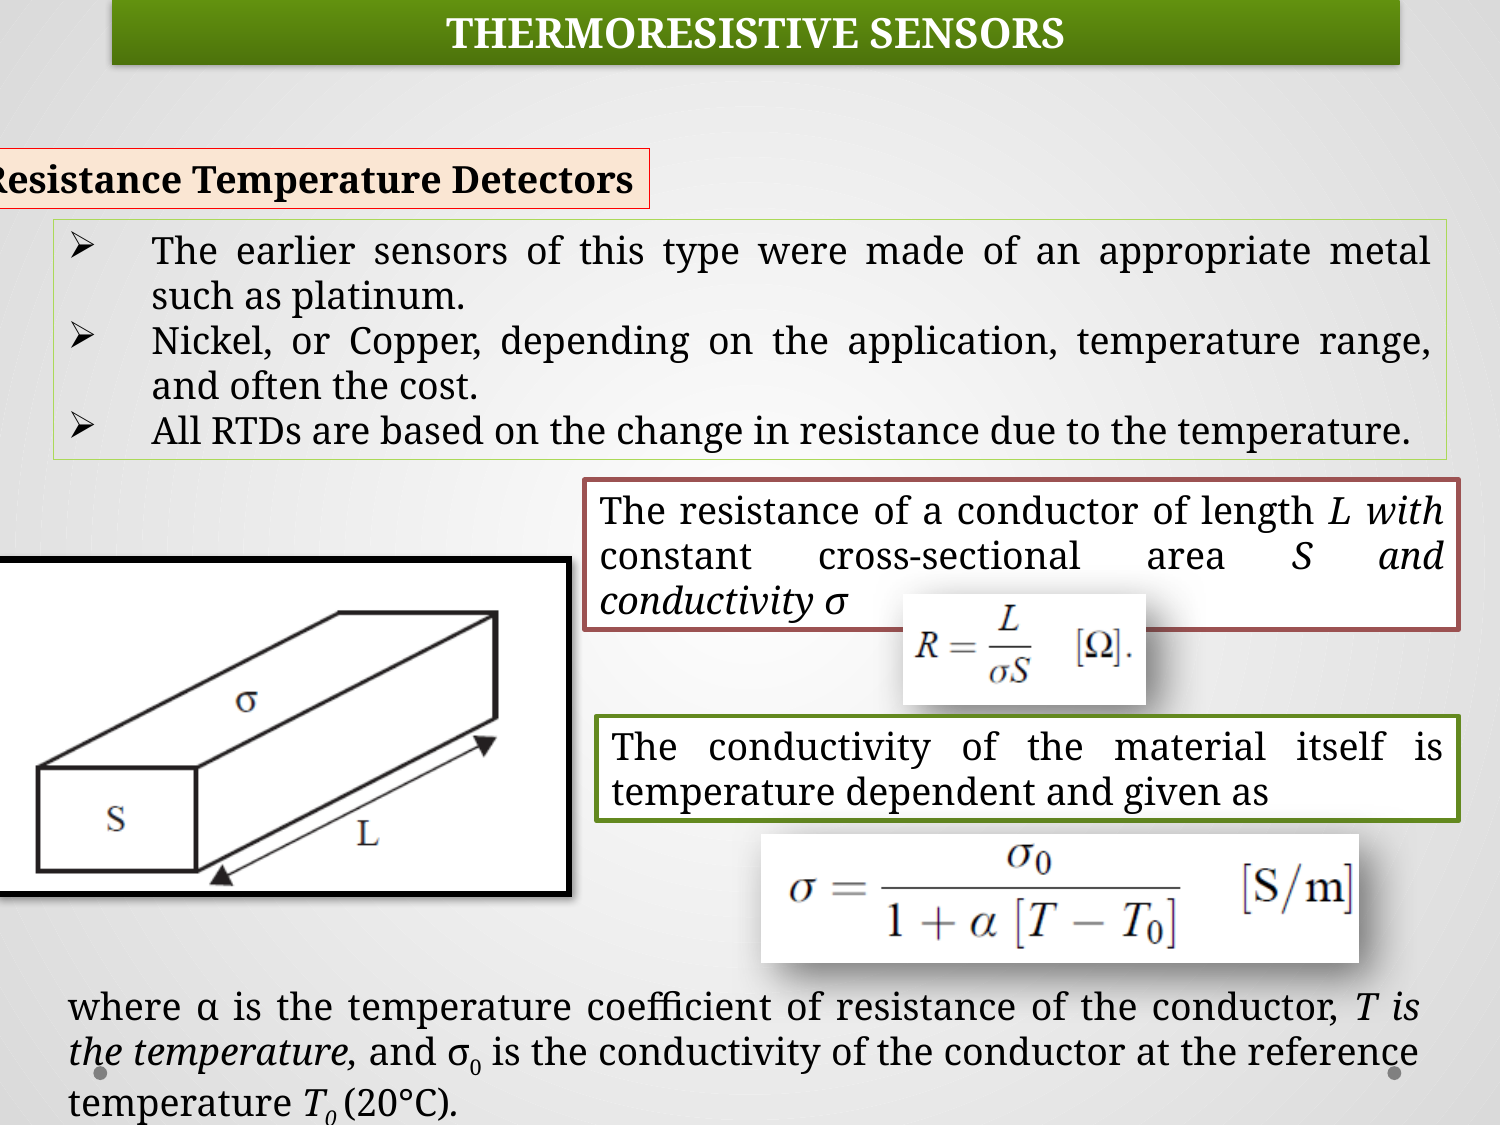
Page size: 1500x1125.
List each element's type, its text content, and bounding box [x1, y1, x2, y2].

picture [761, 833, 1359, 963]
text_box The conductivity of the material itself is temperature dependent and given as [594, 714, 1461, 823]
text_box The resistance of a conductor of length L with constant cross-sectional area S and conductivity σ [582, 477, 1461, 632]
picture [903, 594, 1146, 705]
text_box The earlier sensors of this type were made of an appropriate metal such as platinum. Nickel, or Copper, depending on the application, temperature range, and often the cost. All RTDs are based on the change in resistance due to the temperature. [53, 219, 1447, 460]
text_box where α is the temperature coefficient of resistance of the conductor, T is the temperature, and σ0 is the conductivity of the conductor at the reference temperature T0 (20°C). [53, 975, 1436, 1125]
text_box THERMORESISTIVE SENSORS [112, 0, 1400, 65]
picture [0, 562, 566, 891]
text_box Resistance Temperature Detectors [0, 148, 650, 209]
